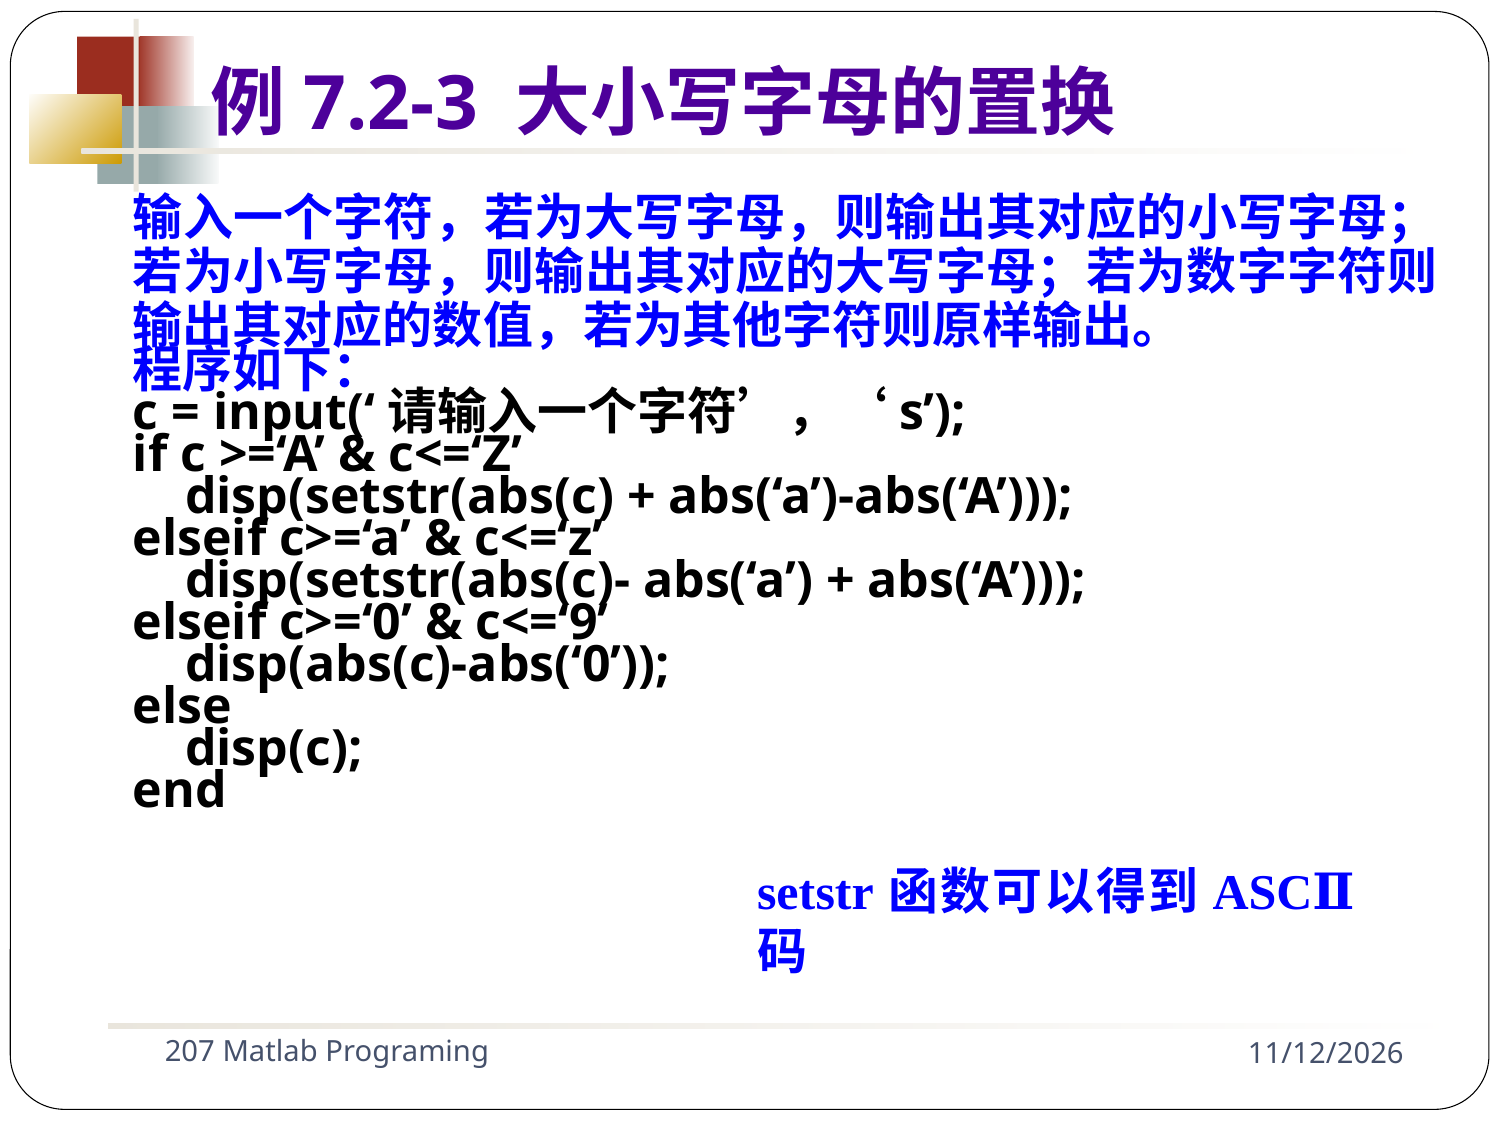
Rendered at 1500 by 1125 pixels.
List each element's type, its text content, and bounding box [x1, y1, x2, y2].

text_box 207 Matlab Programing [150, 1012, 800, 1088]
text_box [1012, 1015, 1419, 1094]
text_box setstr函数可以得到ASCⅡ码 [742, 851, 1382, 927]
list 输入一个字符，若为大写字母，则输出其对应的小写字母；若为小写字母，则输出其对应的大写字母；若为数字字符则输出其对应的数值，若为其他字符则原样输出。 程序如下： c = input(‘请输入一个字符’，‘s’); if c >=‘A’ & c<=‘Z’ disp(setstr(abs(c) + abs(‘a’)-abs(‘A’))); elseif c>=‘a’ & c<=‘z’ disp(setstr(abs(c)- abs(‘a’) + abs(‘A’))); elseif c>=‘0’ & c<=‘9’ disp(abs(c)-abs(‘0’)); else disp(c); end [117, 184, 1454, 971]
title 例7.2-3 大小写字母的置换 [195, 0, 1471, 160]
